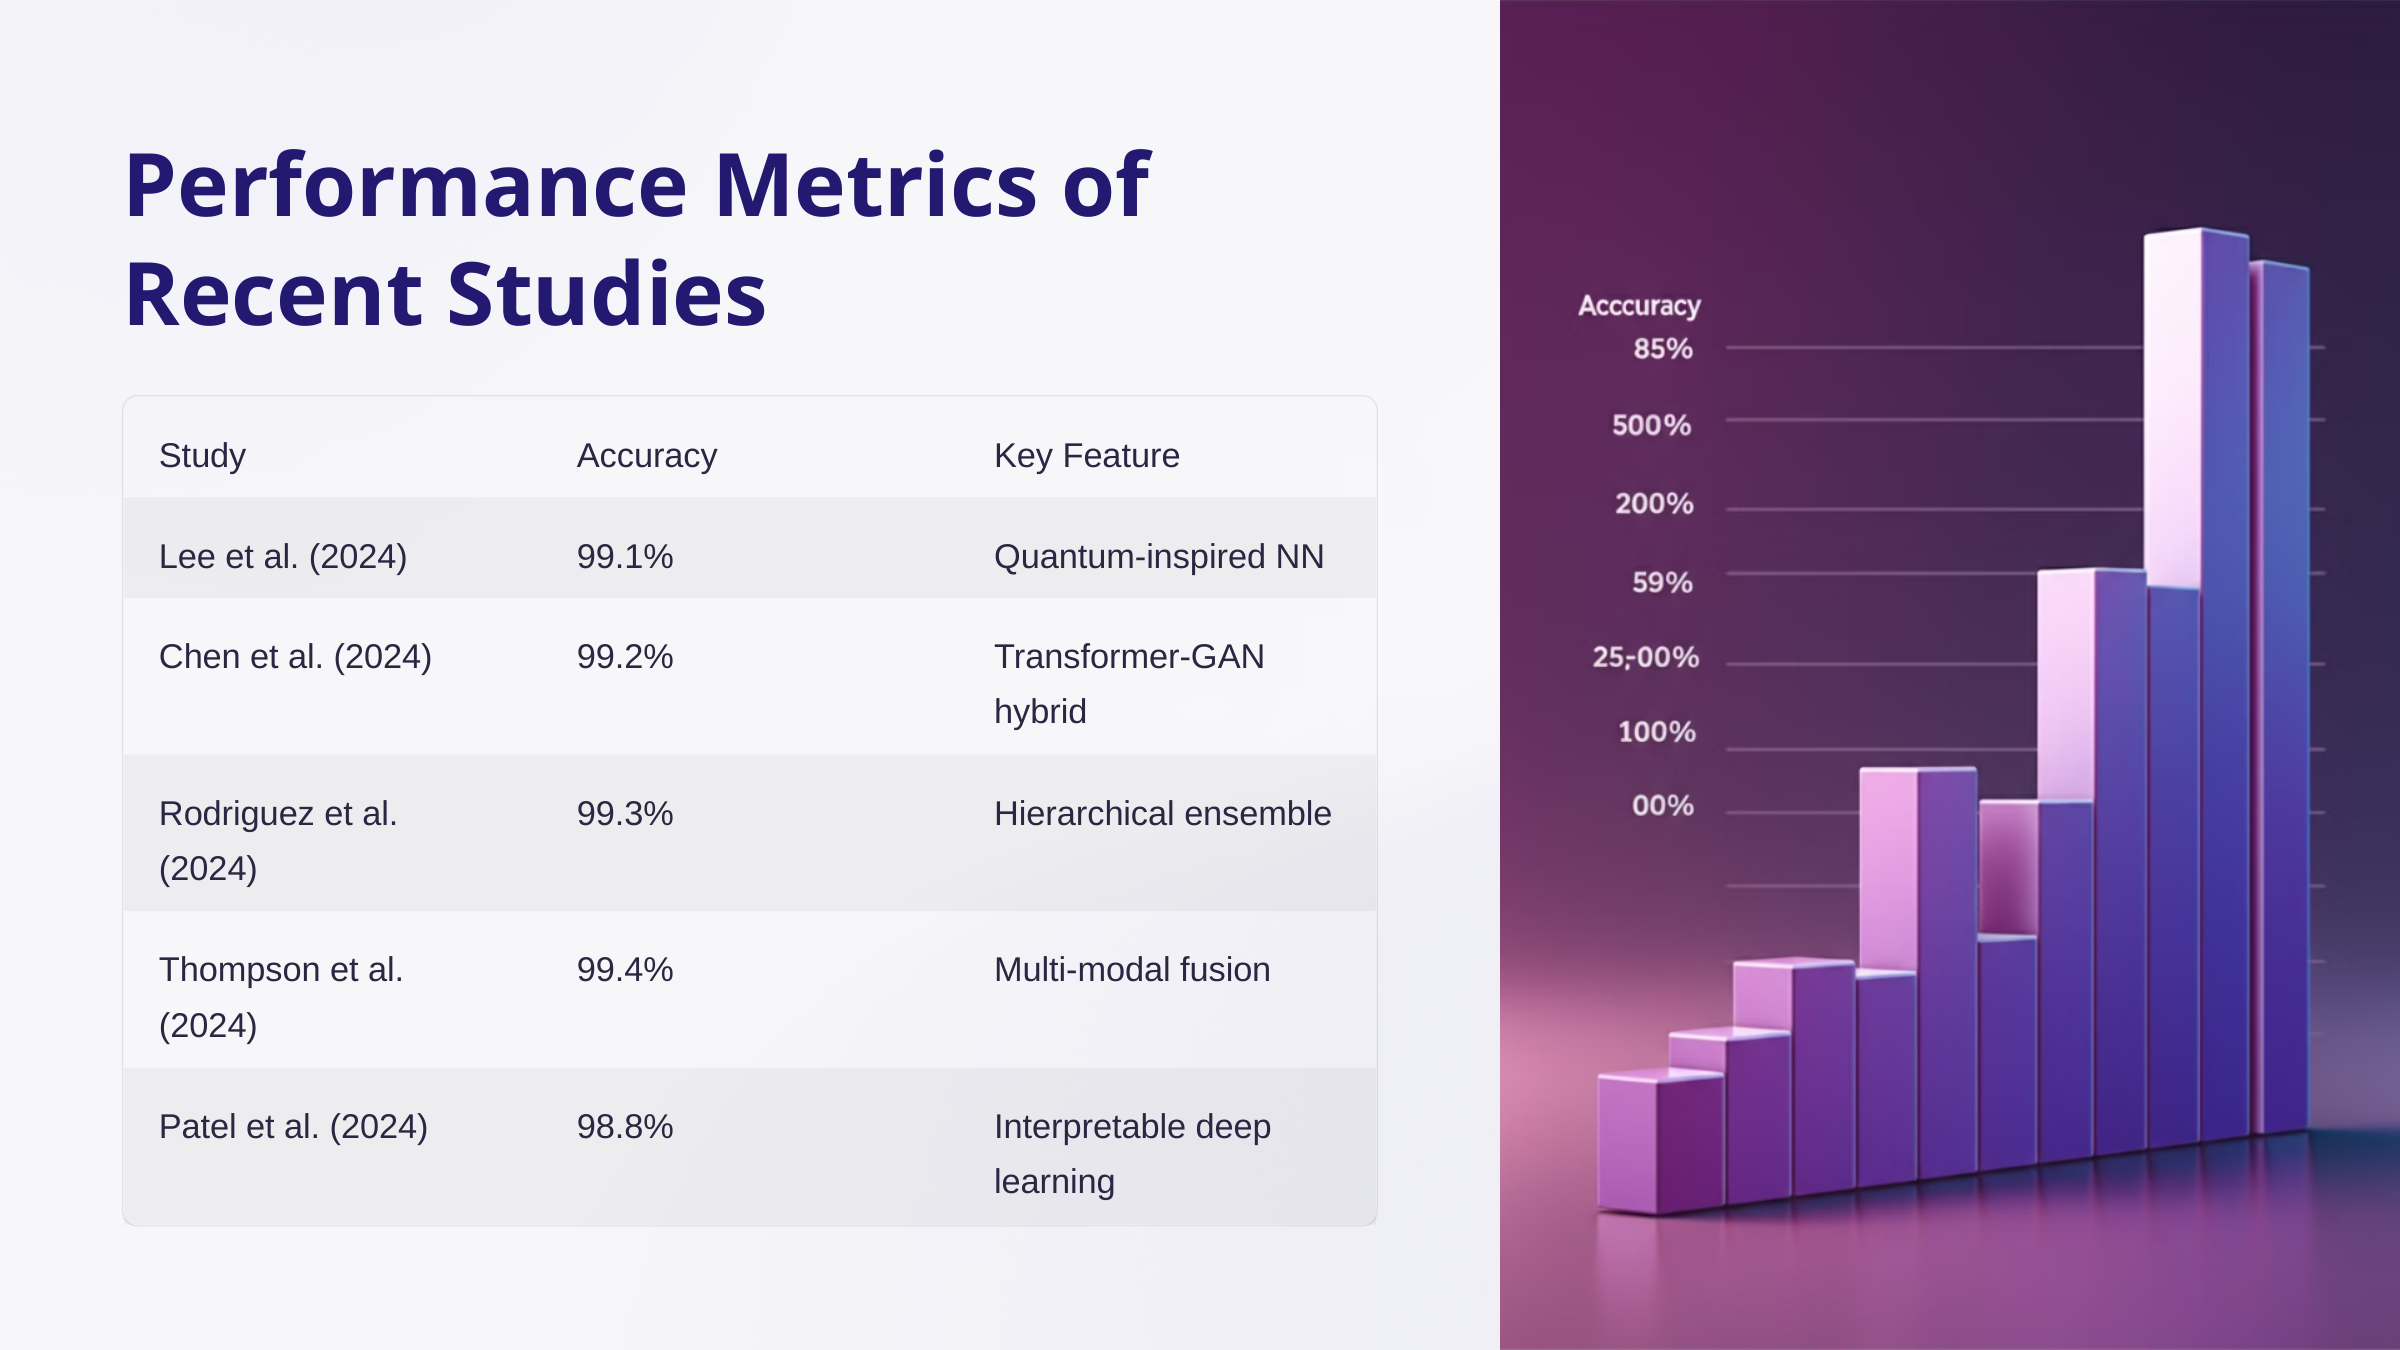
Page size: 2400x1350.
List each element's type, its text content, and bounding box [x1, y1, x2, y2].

text_box Performance Metrics of Recent Studies [122, 124, 1378, 343]
text_box [123, 754, 1376, 911]
text_box Chen et al. (2024) [158, 620, 506, 677]
text_box Lee et al. (2024) [158, 519, 506, 576]
text_box Accuracy [576, 419, 923, 476]
text_box Rodriguez et al. (2024) [158, 776, 506, 889]
text_box 99.4% [576, 933, 923, 990]
text_box 99.2% [576, 620, 923, 677]
text_box Patel et al. (2024) [158, 1090, 506, 1147]
text_box Hierarchical ensemble [994, 776, 1341, 833]
text_box Thompson et al. (2024) [158, 933, 506, 1046]
text_box [123, 597, 1376, 754]
text_box 99.1% [576, 519, 923, 576]
text_box Multi-modal fusion [994, 933, 1341, 990]
text_box Transformer-GAN hybrid [994, 620, 1341, 733]
picture [1499, 0, 2400, 1350]
text_box 99.3% [576, 776, 923, 833]
text_box [123, 911, 1376, 1067]
text_box [123, 396, 1376, 497]
text_box [123, 1067, 1376, 1225]
text_box Key Feature [994, 419, 1341, 476]
text_box Interpretable deep learning [994, 1090, 1341, 1203]
text_box Study [158, 419, 506, 476]
text_box Quantum-inspired NN [994, 519, 1341, 576]
text_box [123, 497, 1376, 597]
text_box 98.8% [576, 1090, 923, 1147]
